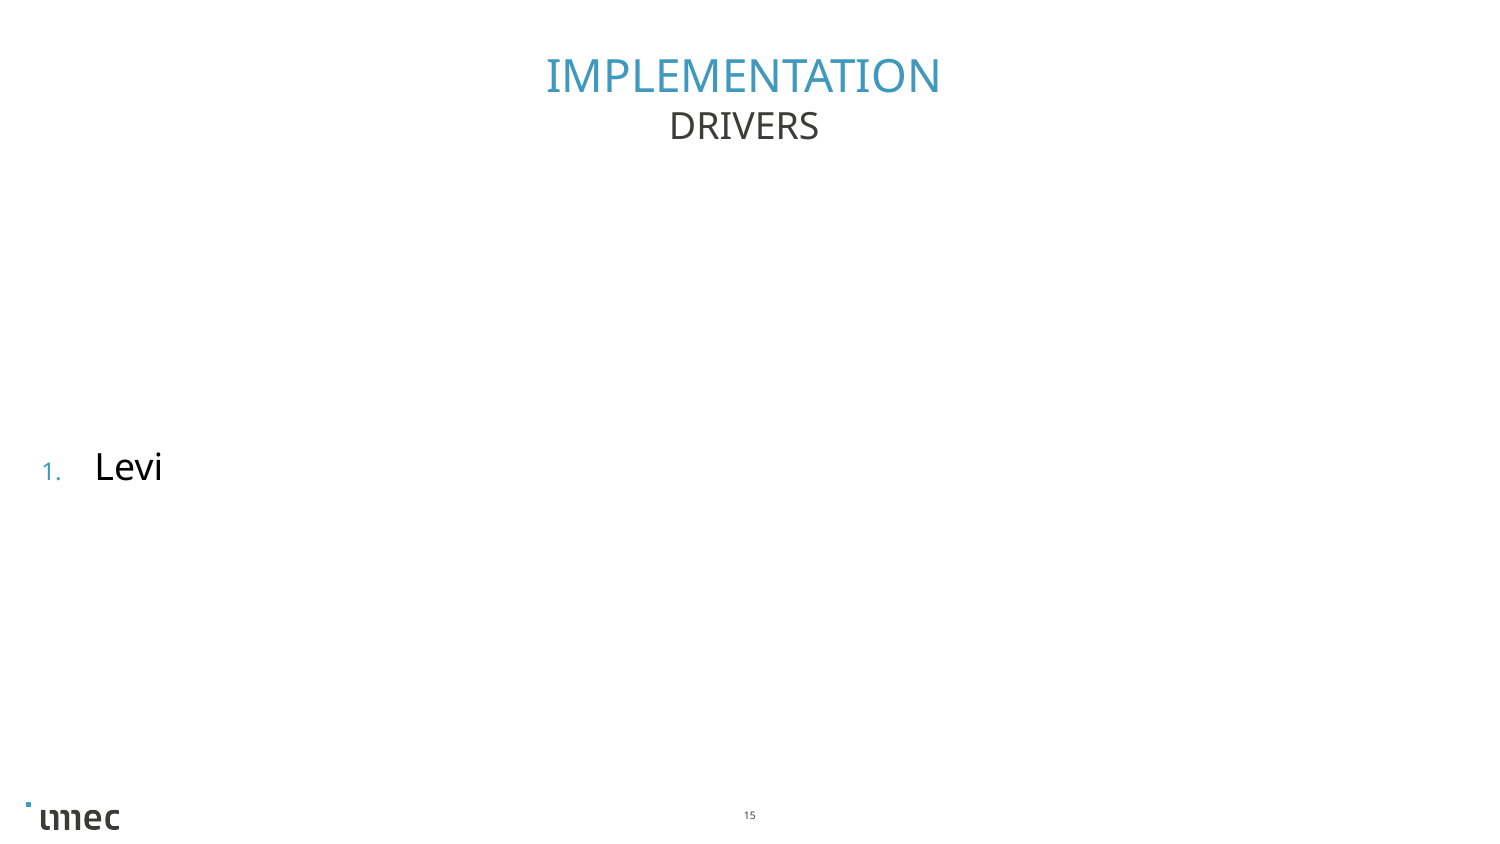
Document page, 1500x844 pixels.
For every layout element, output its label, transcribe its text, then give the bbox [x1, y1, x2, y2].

list Levi [26, 175, 1463, 756]
list Drivers [26, 94, 1463, 156]
title Implementation [26, 38, 1463, 94]
slide_number 15 [679, 802, 821, 831]
picture [26, 802, 119, 830]
